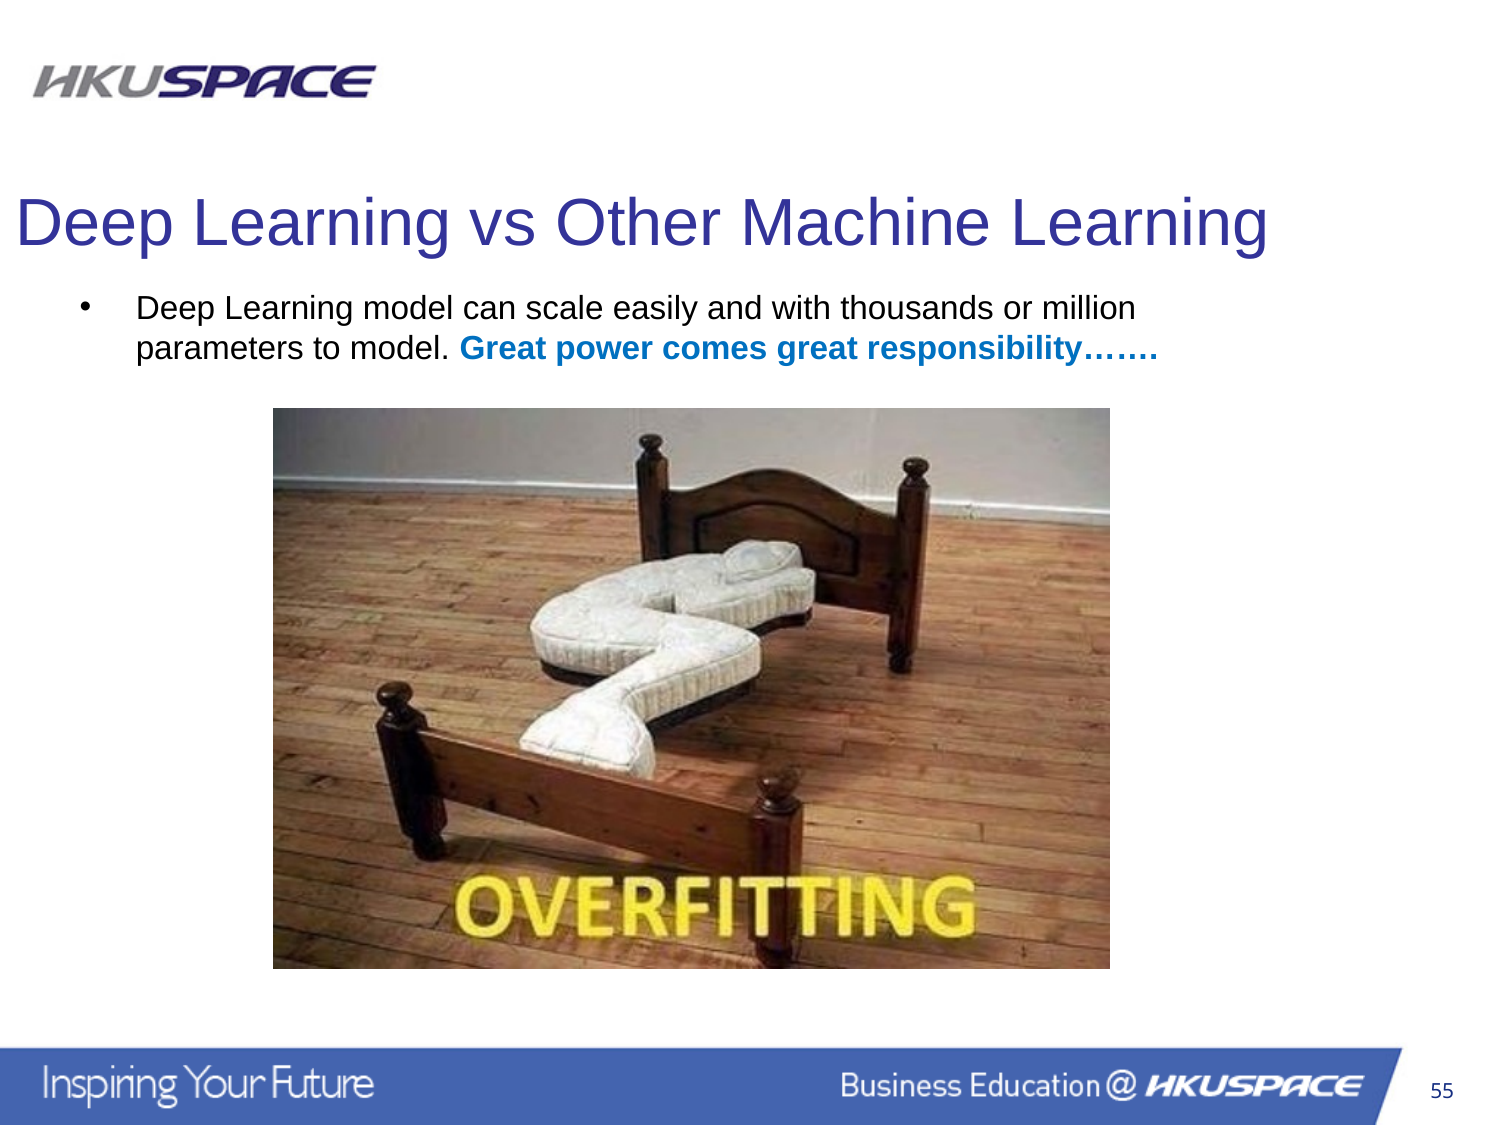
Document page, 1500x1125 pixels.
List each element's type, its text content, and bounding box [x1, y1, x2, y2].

picture [0, 0, 1500, 1125]
text_box Deep Learning model can scale easily and with thousands or million parameters to model. Great power comes great responsibility……. [64, 278, 1319, 480]
slide_number 55 [1415, 1070, 1499, 1125]
title Deep Learning vs Other Machine Learning [0, 101, 1424, 266]
